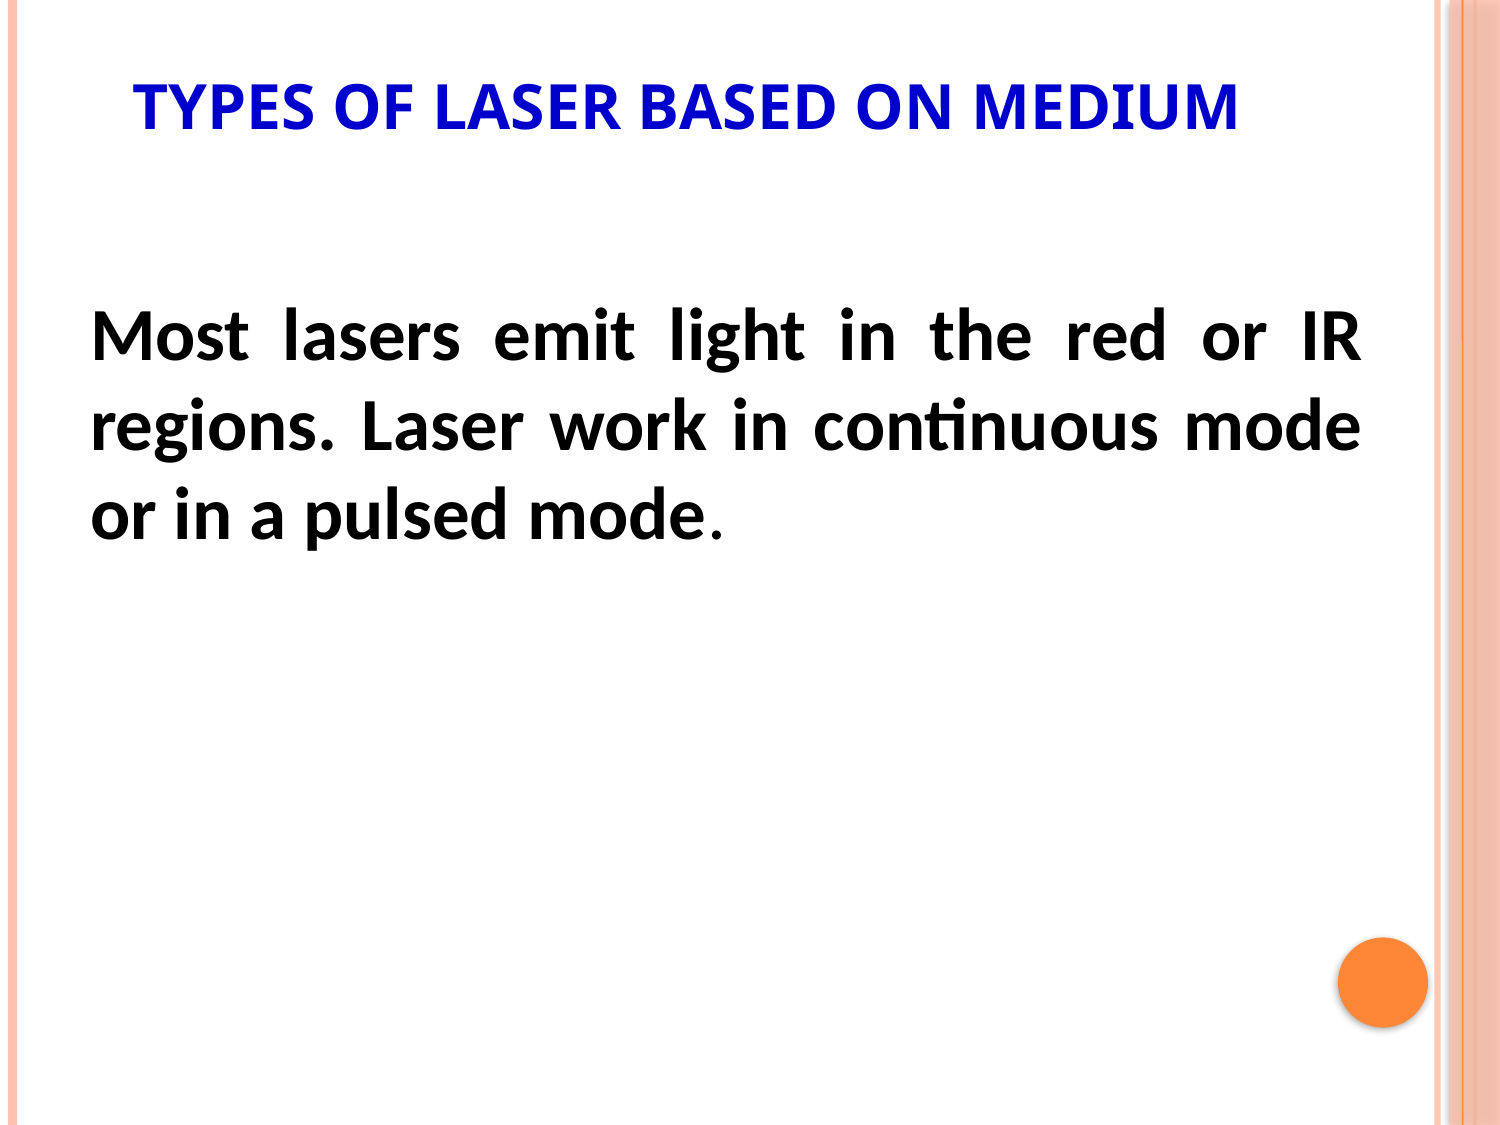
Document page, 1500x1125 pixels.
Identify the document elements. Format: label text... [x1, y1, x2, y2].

list Most lasers emit light in the red or IR regions. Laser work in continuous mode or in a pulsed mode. [75, 162, 1380, 1100]
title Types of laser based on MEDIUM [75, 45, 1300, 150]
